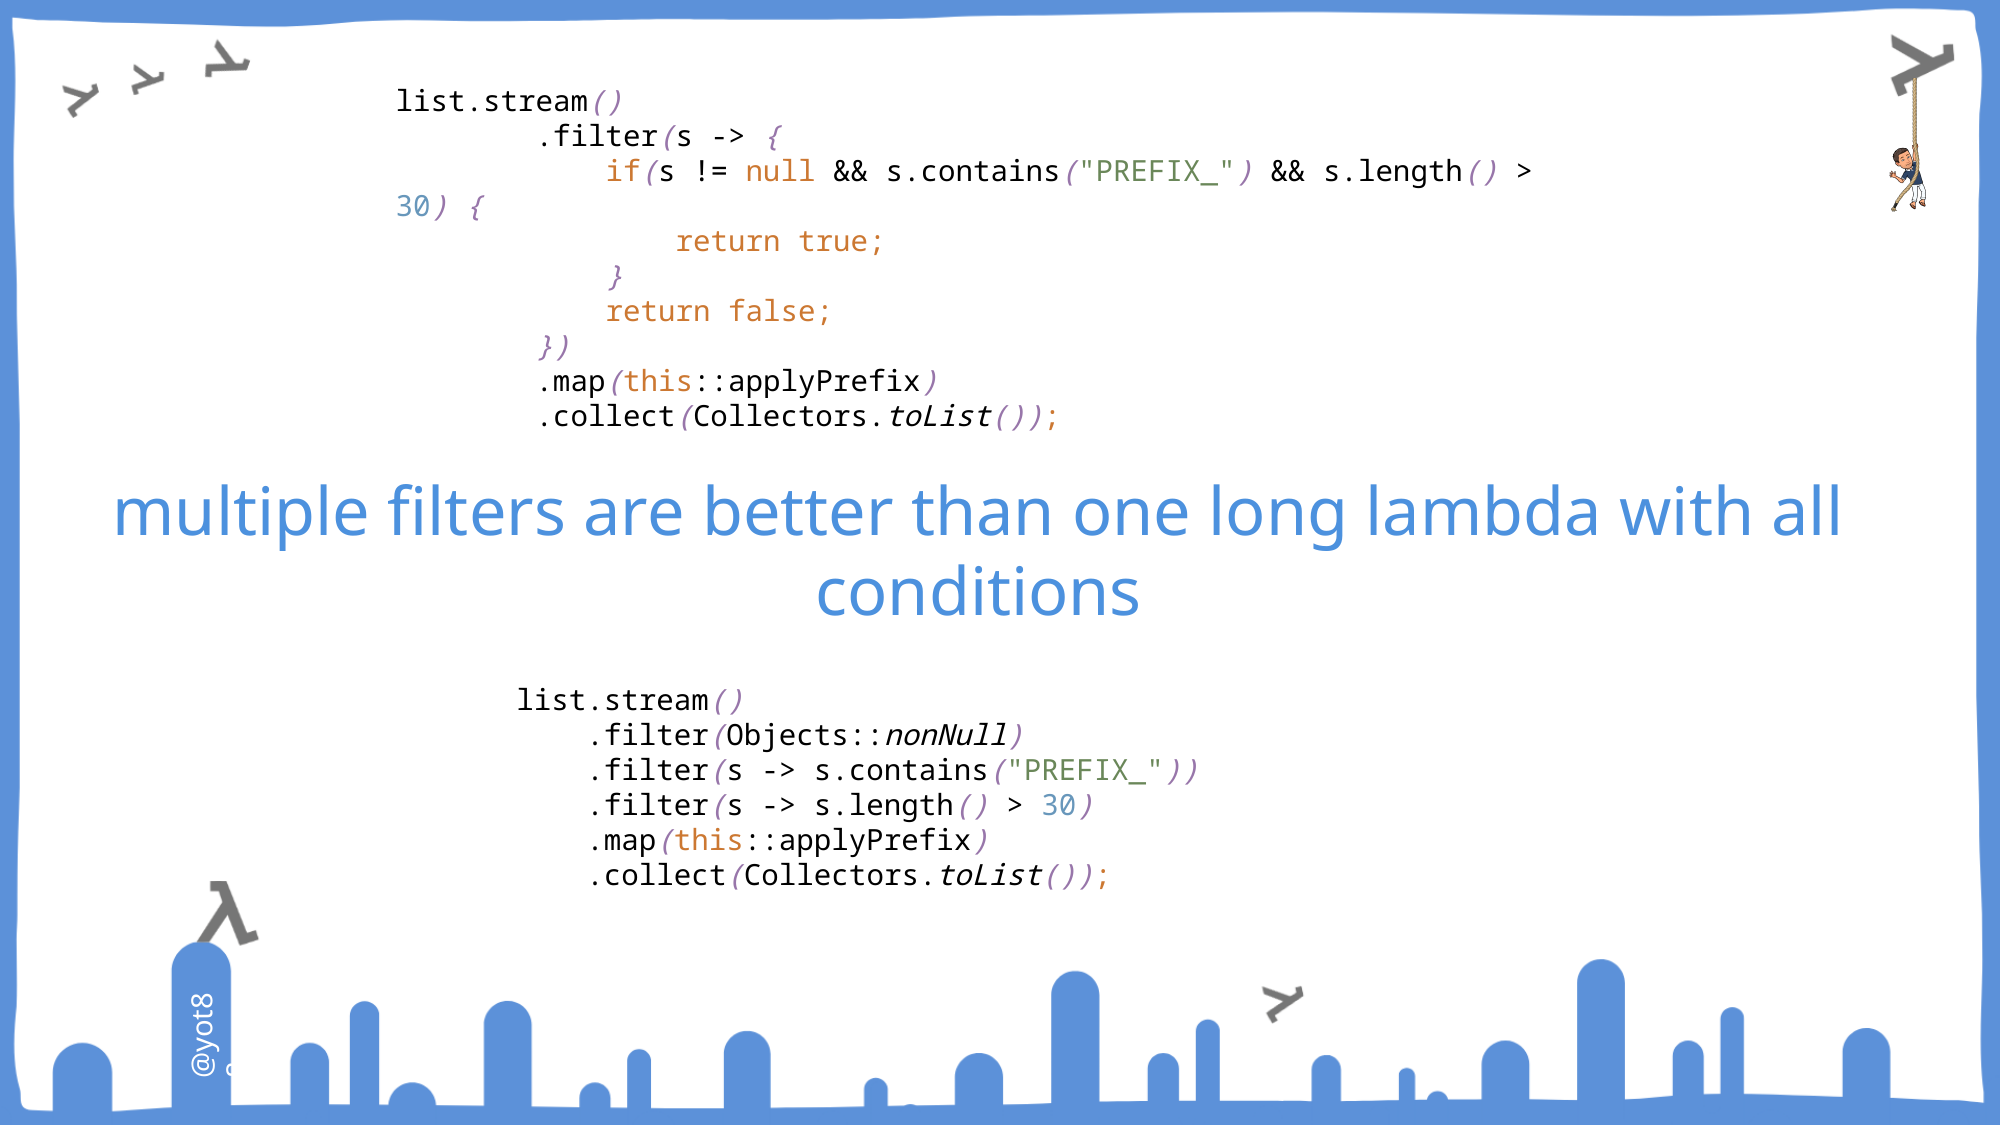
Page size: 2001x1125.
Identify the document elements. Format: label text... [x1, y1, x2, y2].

picture [0, 0, 2000, 1125]
text_box [95, 340, 1909, 477]
text_box multiple filters are better than one long lambda with all conditions [49, 480, 1909, 617]
text_box list.stream() .filter(s -> { if(s != null && s.contains("PREFIX_") && s.length() > 30) { return true; } return false; }) .map(this::applyPrefix) .collect(Collectors.toList()); [380, 75, 1572, 440]
text_box list.stream() .filter(Objects::nonNull) .filter(s -> s.contains("PREFIX_")) .filter(s -> s.length() > 30) .map(this::applyPrefix) .collect(Collectors.toList()); [501, 673, 1502, 899]
